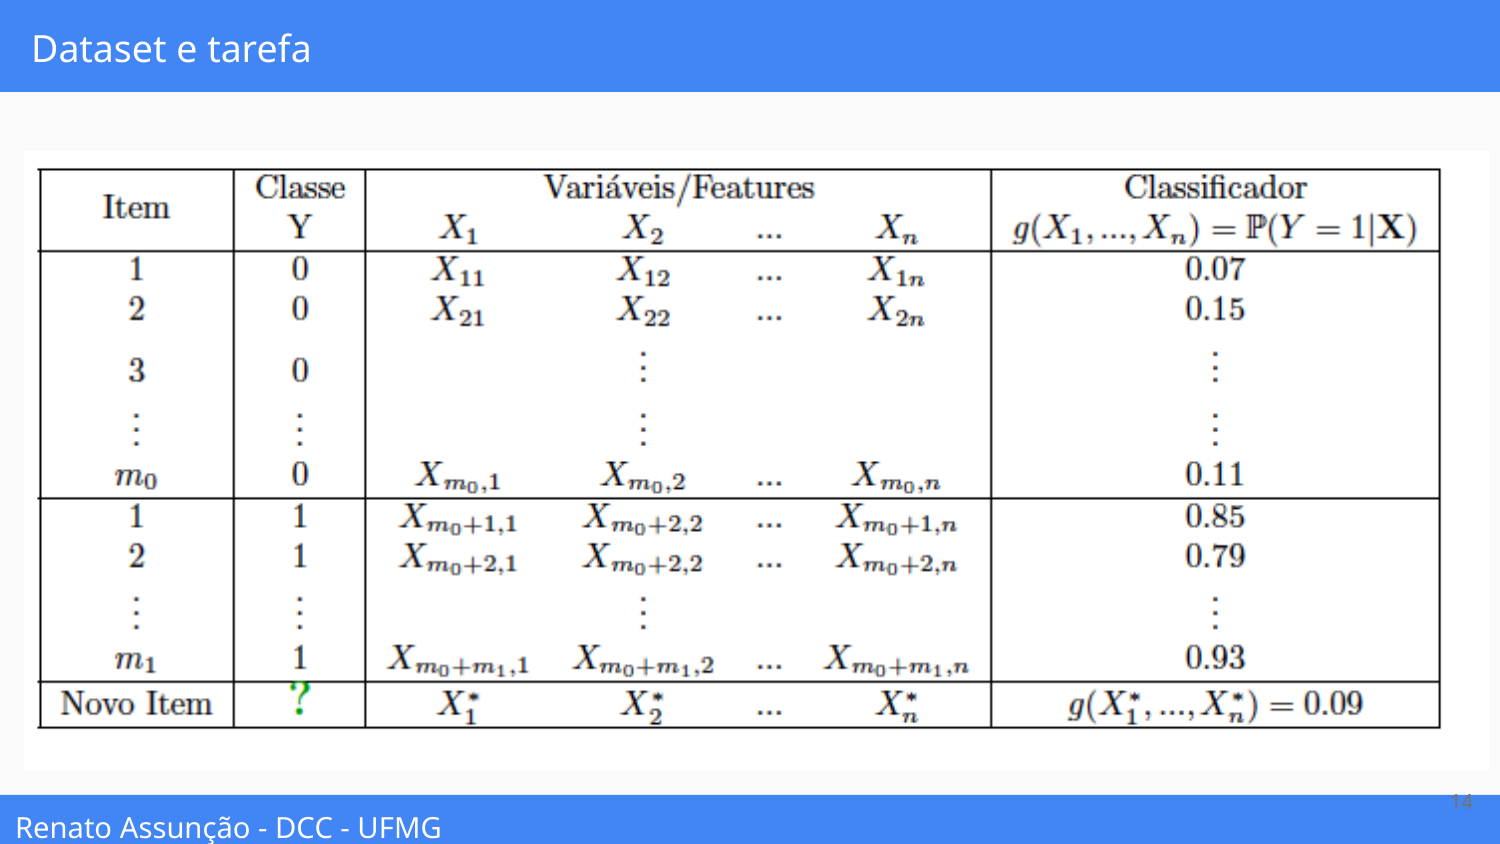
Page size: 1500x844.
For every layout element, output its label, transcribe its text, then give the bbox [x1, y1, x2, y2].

slide_number ‹#› [1398, 777, 1489, 835]
picture [24, 150, 1489, 771]
title Dataset e tarefa [16, 2, 1464, 94]
